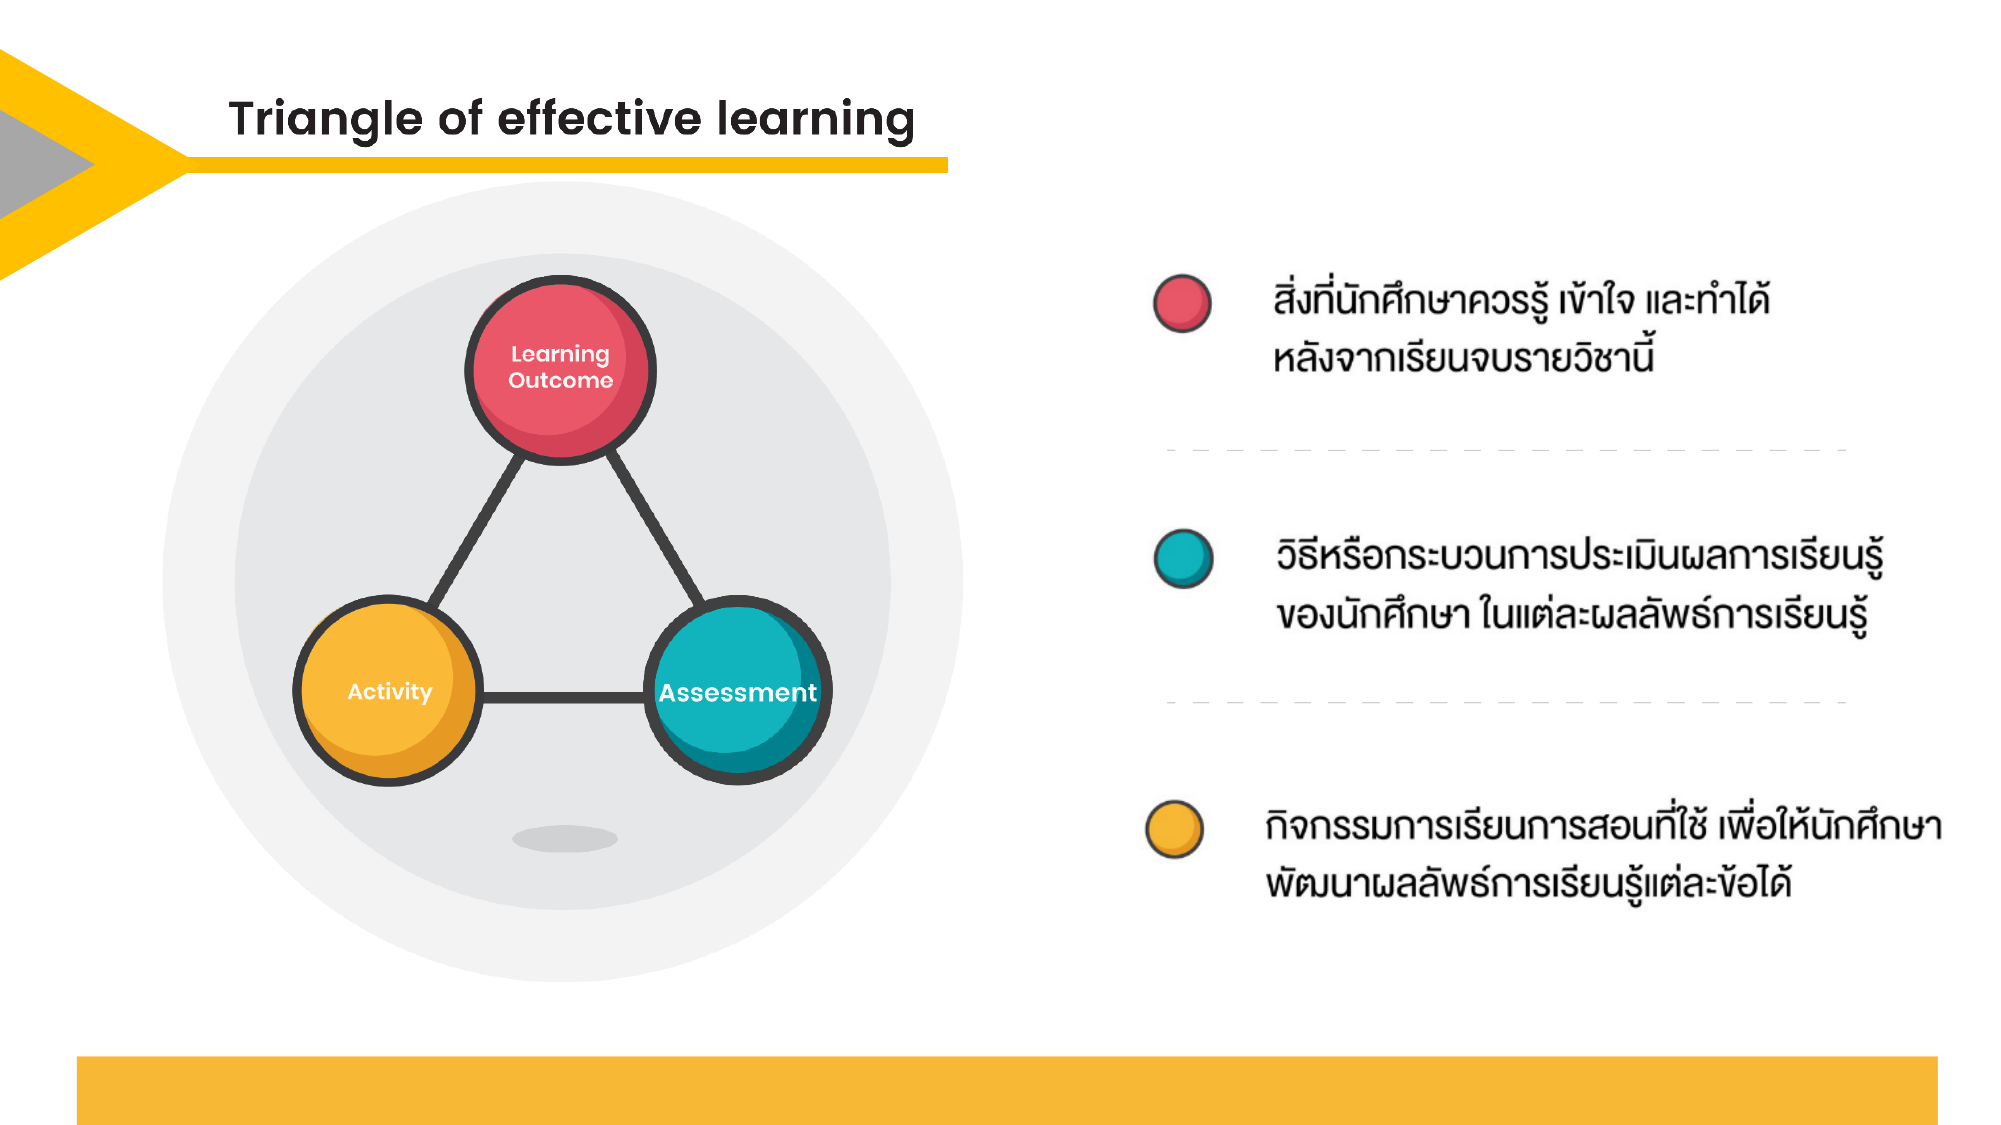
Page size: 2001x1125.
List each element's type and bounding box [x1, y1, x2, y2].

text_box [0, 41, 948, 288]
picture [0, 0, 2000, 1125]
